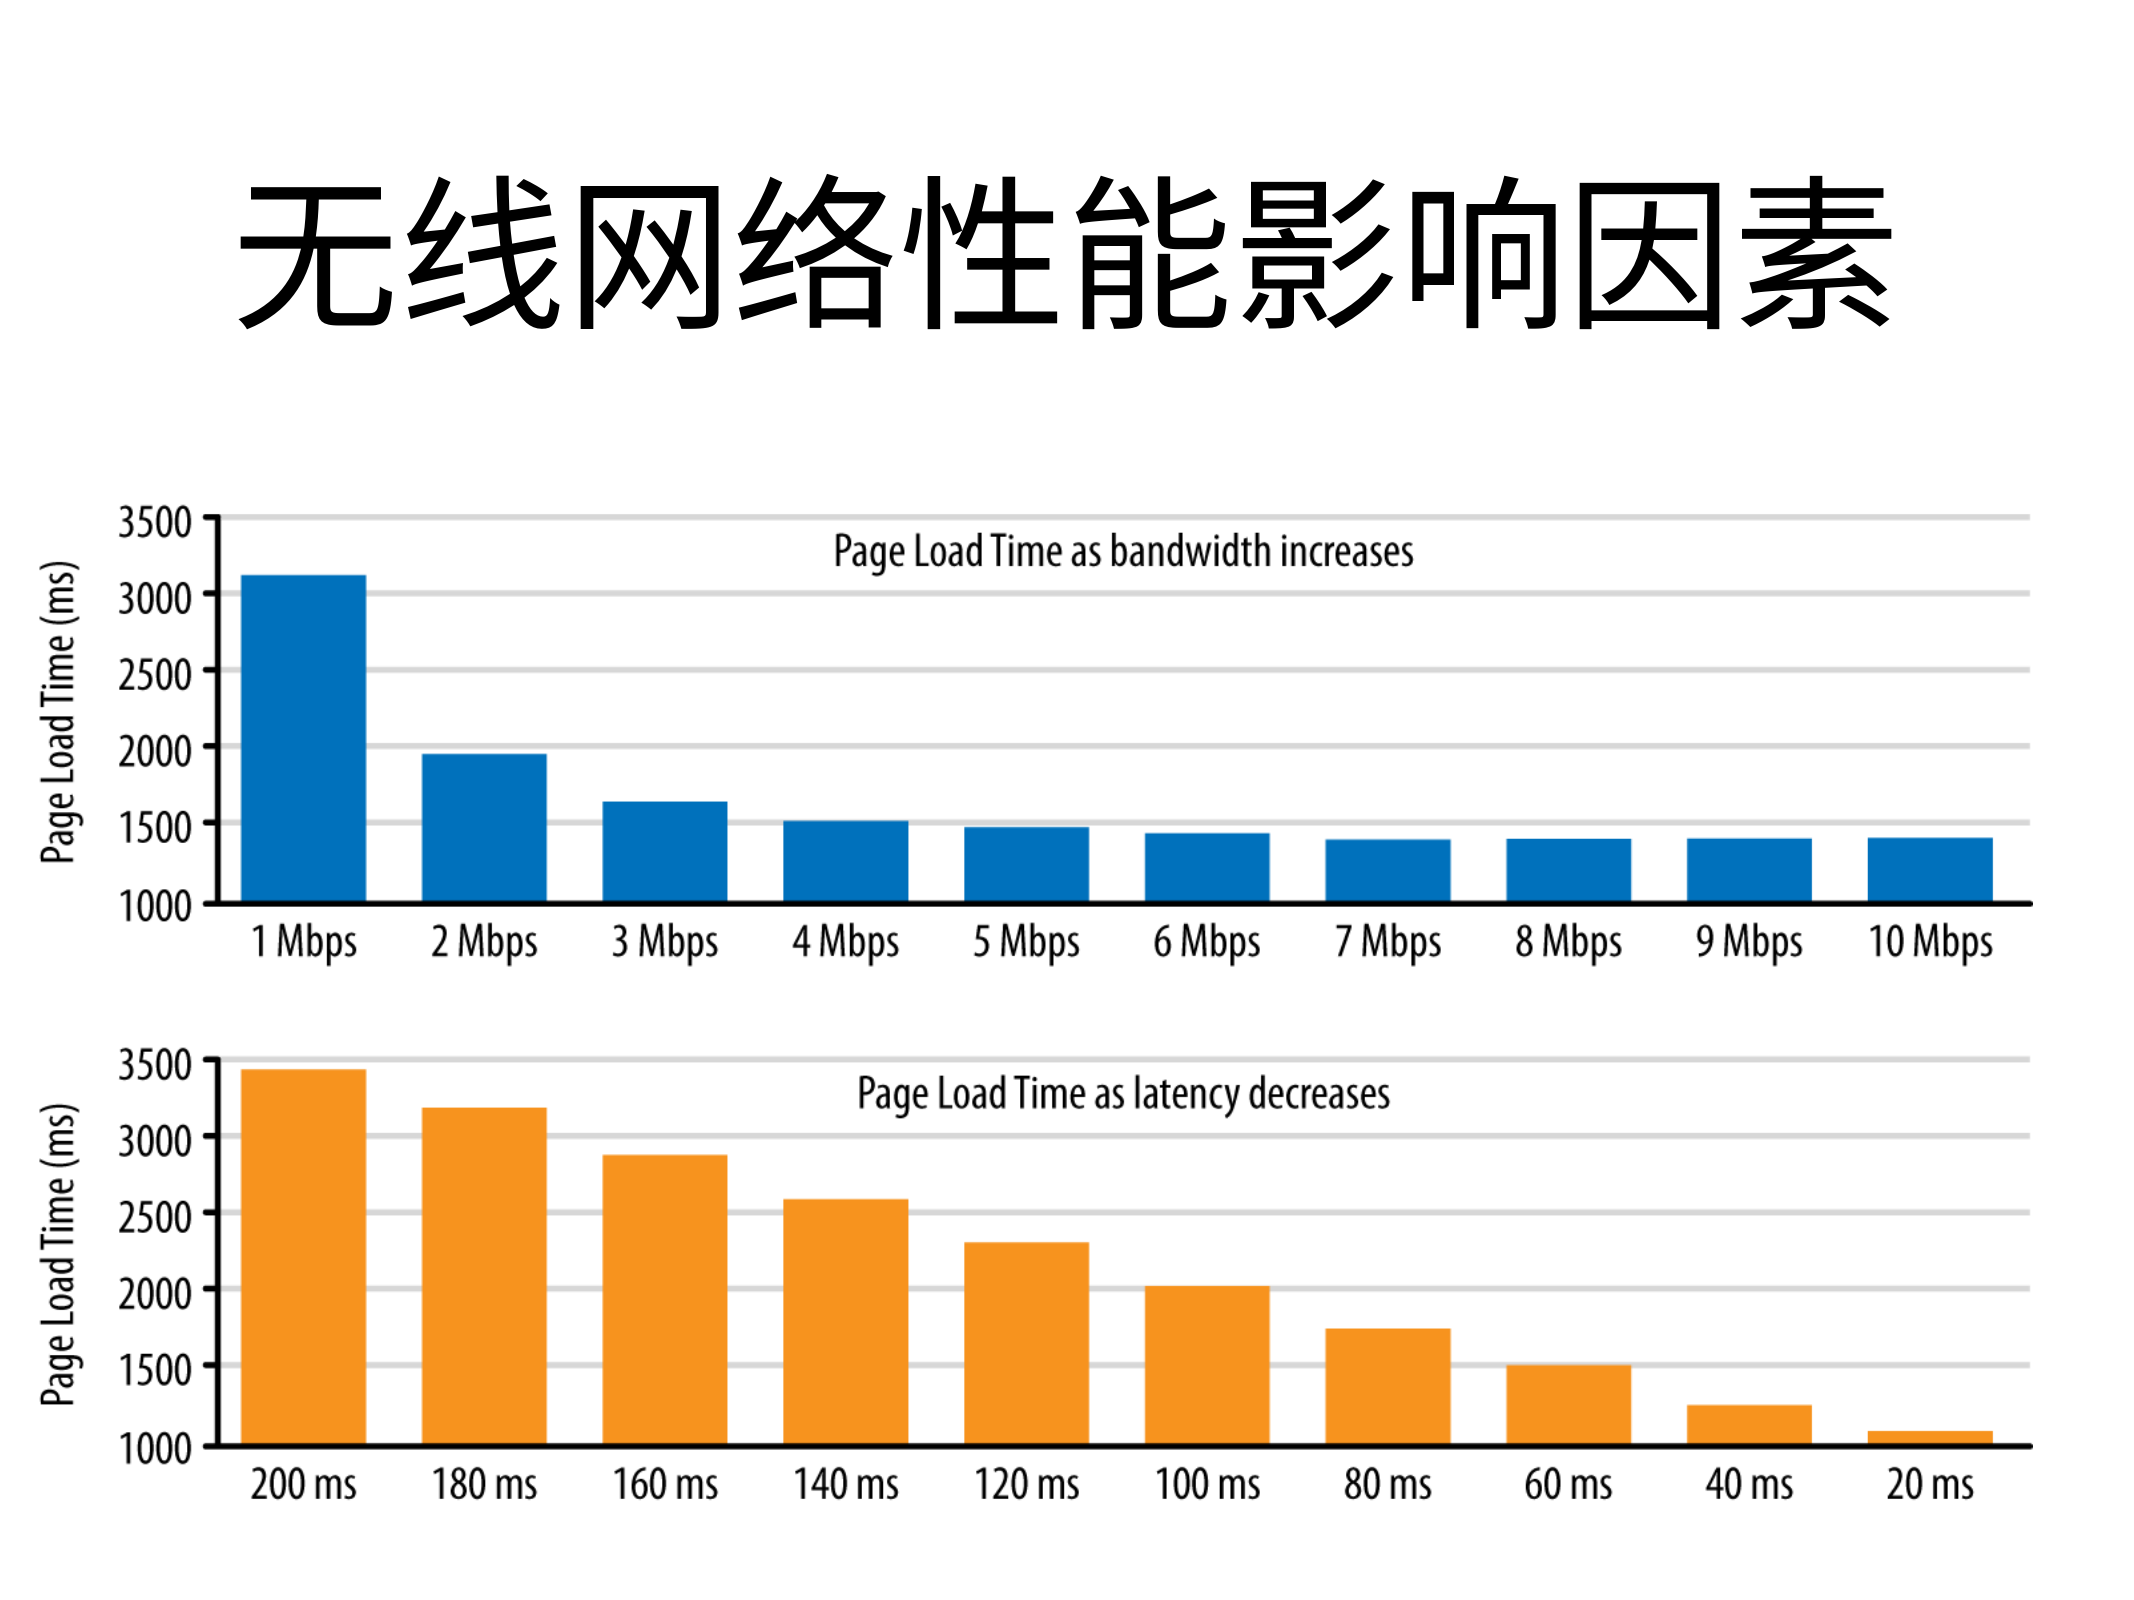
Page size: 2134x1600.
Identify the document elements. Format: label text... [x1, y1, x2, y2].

title 无线网络性能影响因素 [155, 72, 1978, 428]
picture [32, 496, 2033, 1512]
